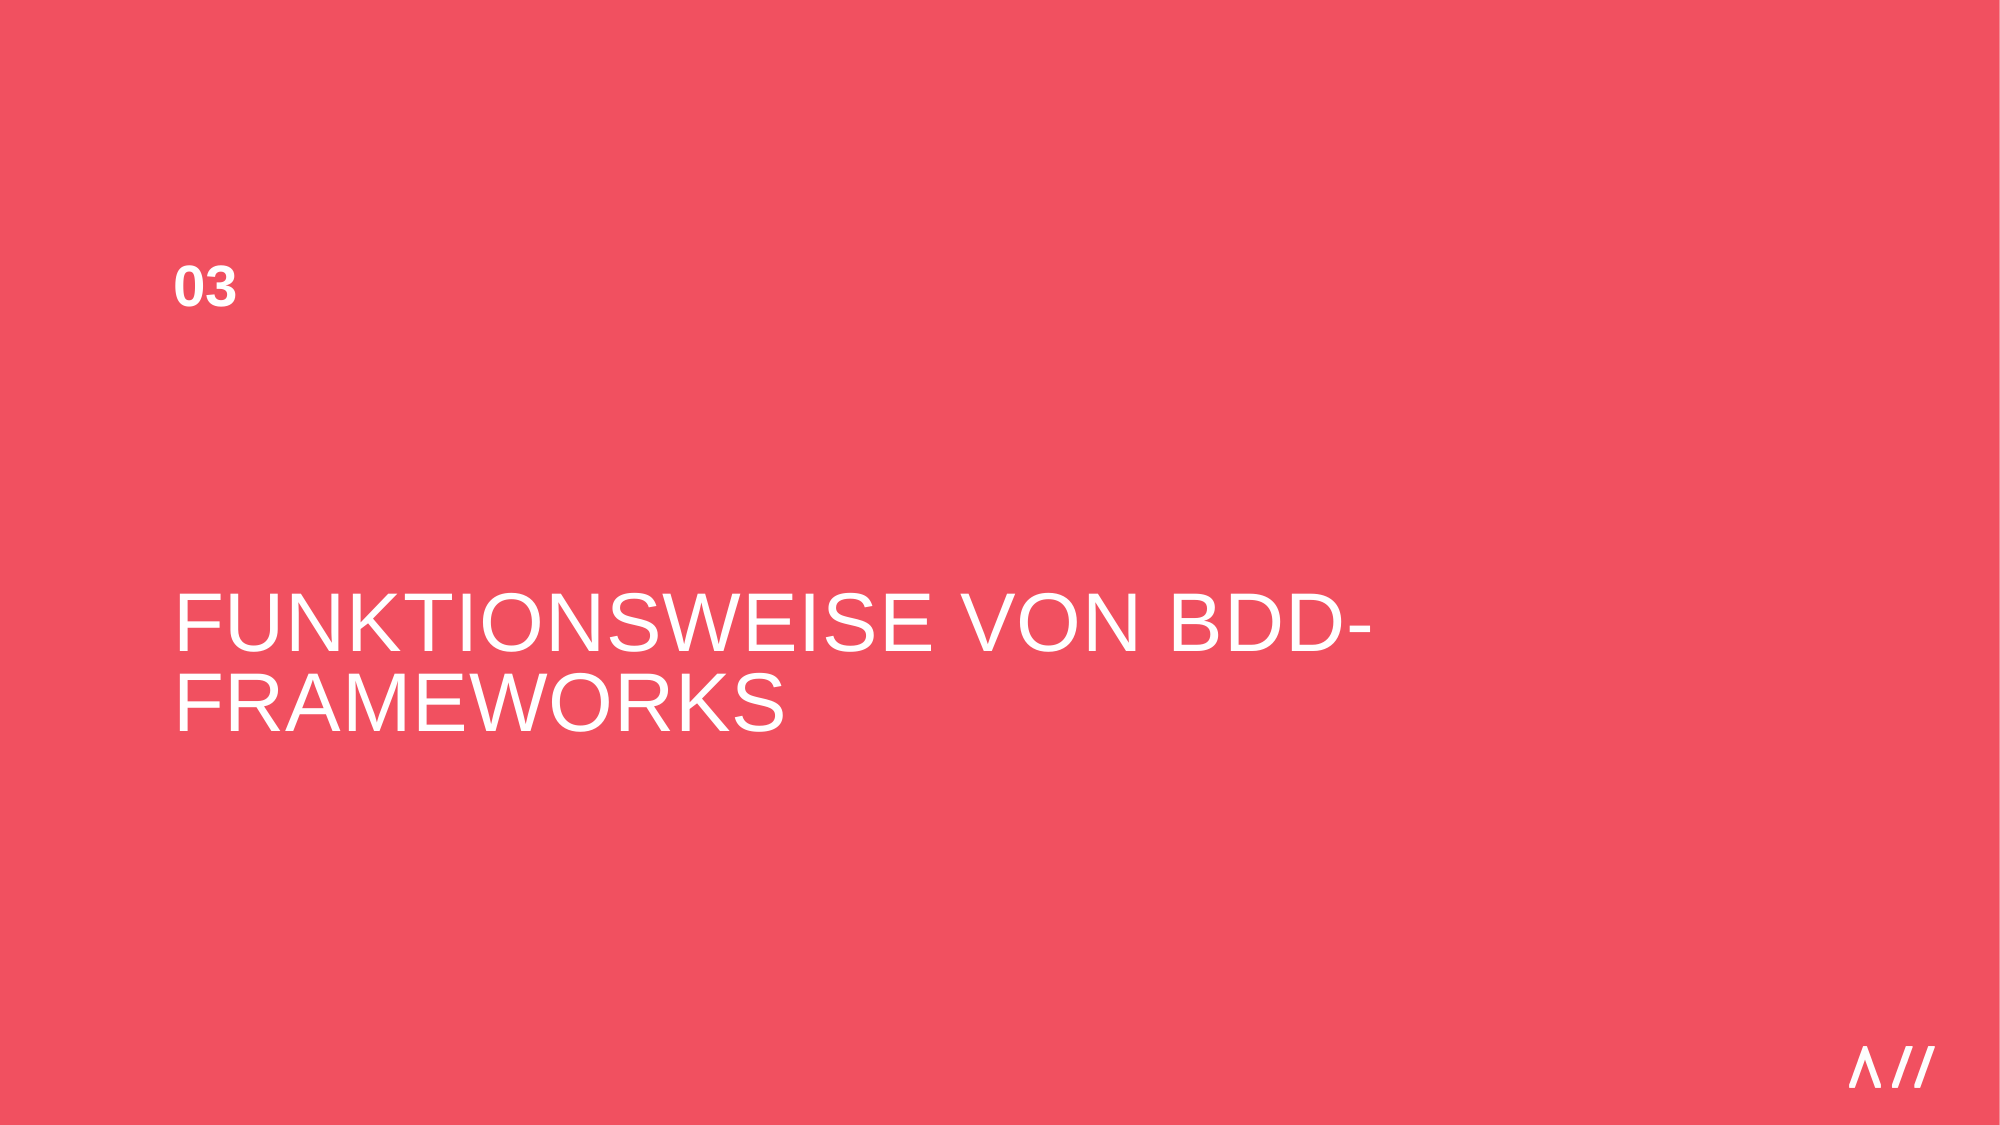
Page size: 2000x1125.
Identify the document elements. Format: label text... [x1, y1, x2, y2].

picture [1849, 1046, 1935, 1088]
list 03 [173, 248, 320, 327]
title Funktionsweise von BDD-Frameworks [173, 585, 1827, 754]
